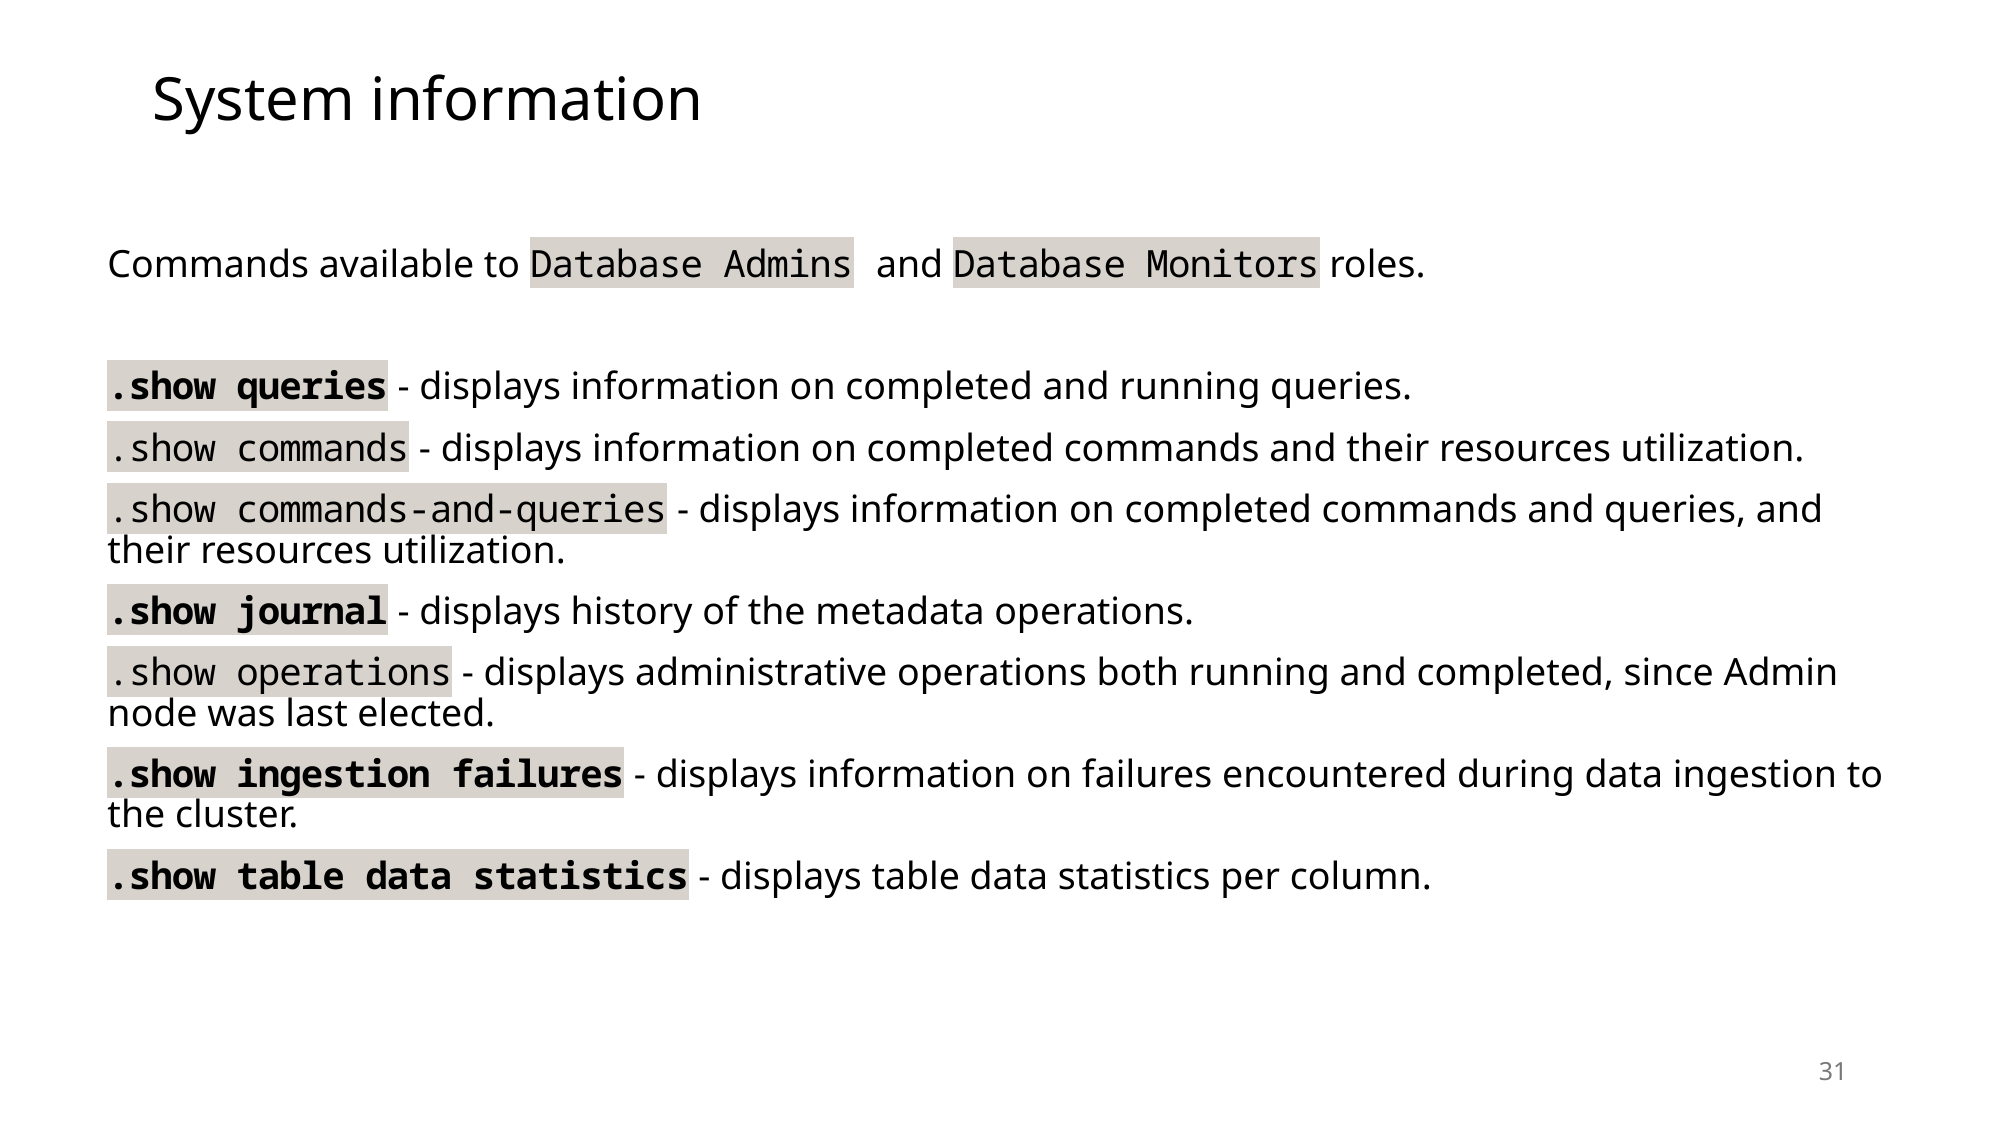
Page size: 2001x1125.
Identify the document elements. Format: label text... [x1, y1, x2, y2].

list Commands available to Database Admins and Database Monitors roles. .show queries - displays information on completed and running queries. .show commands - displays information on completed commands and their resources utilization. .show commands-and-queries - displays information on completed commands and queries, and their resources utilization. .show journal - displays history of the metadata operations. .show operations - displays administrative operations both running and completed, since Admin node was last elected. .show ingestion failures - displays information on failures encountered during data ingestion to the cluster. .show table data statistics - displays table data statistics per column. [92, 237, 1908, 1014]
title System information [137, 59, 1863, 278]
slide_number 31 [1412, 1042, 1863, 1103]
